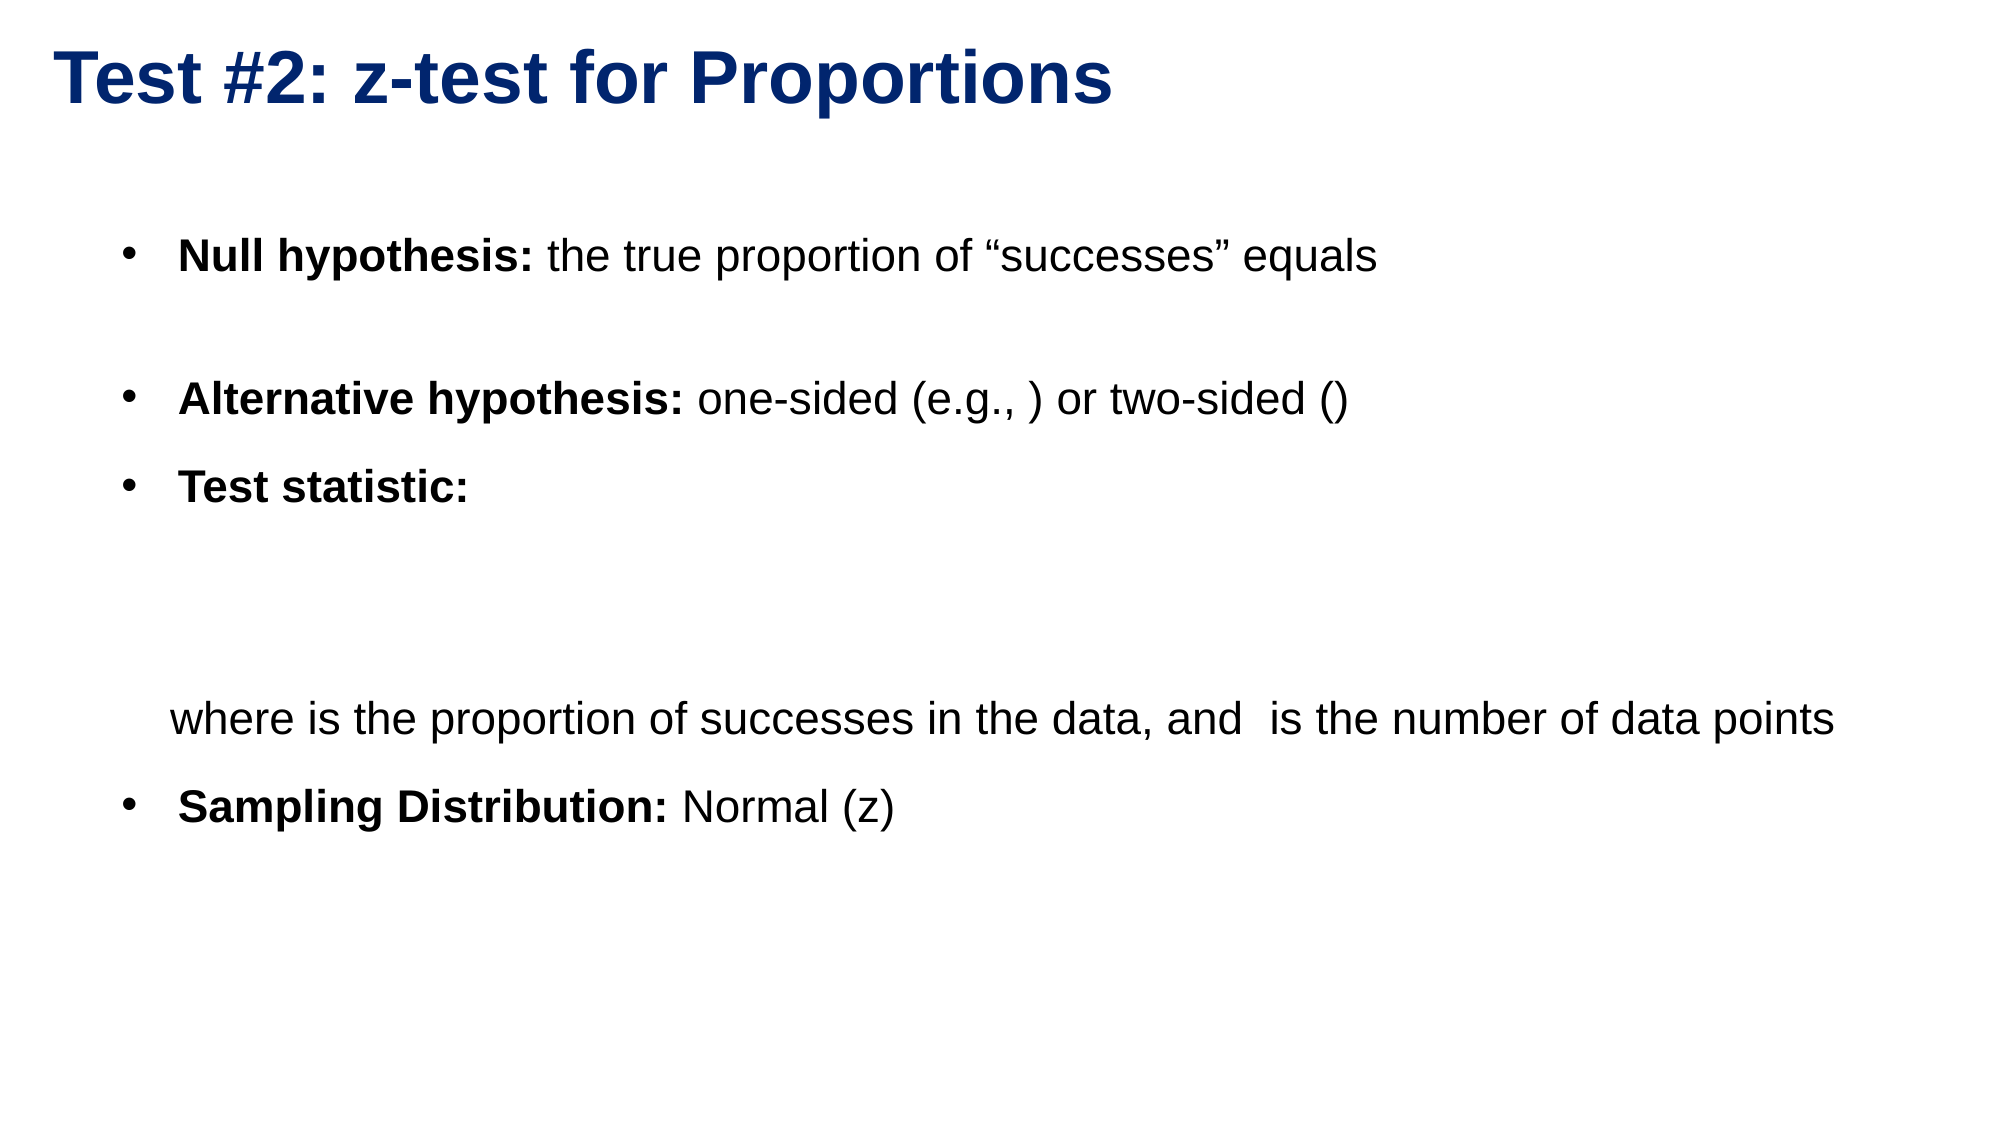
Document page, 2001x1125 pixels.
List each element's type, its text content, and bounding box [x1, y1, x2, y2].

title Test #2: z-test for Proportions [0, 0, 2000, 159]
